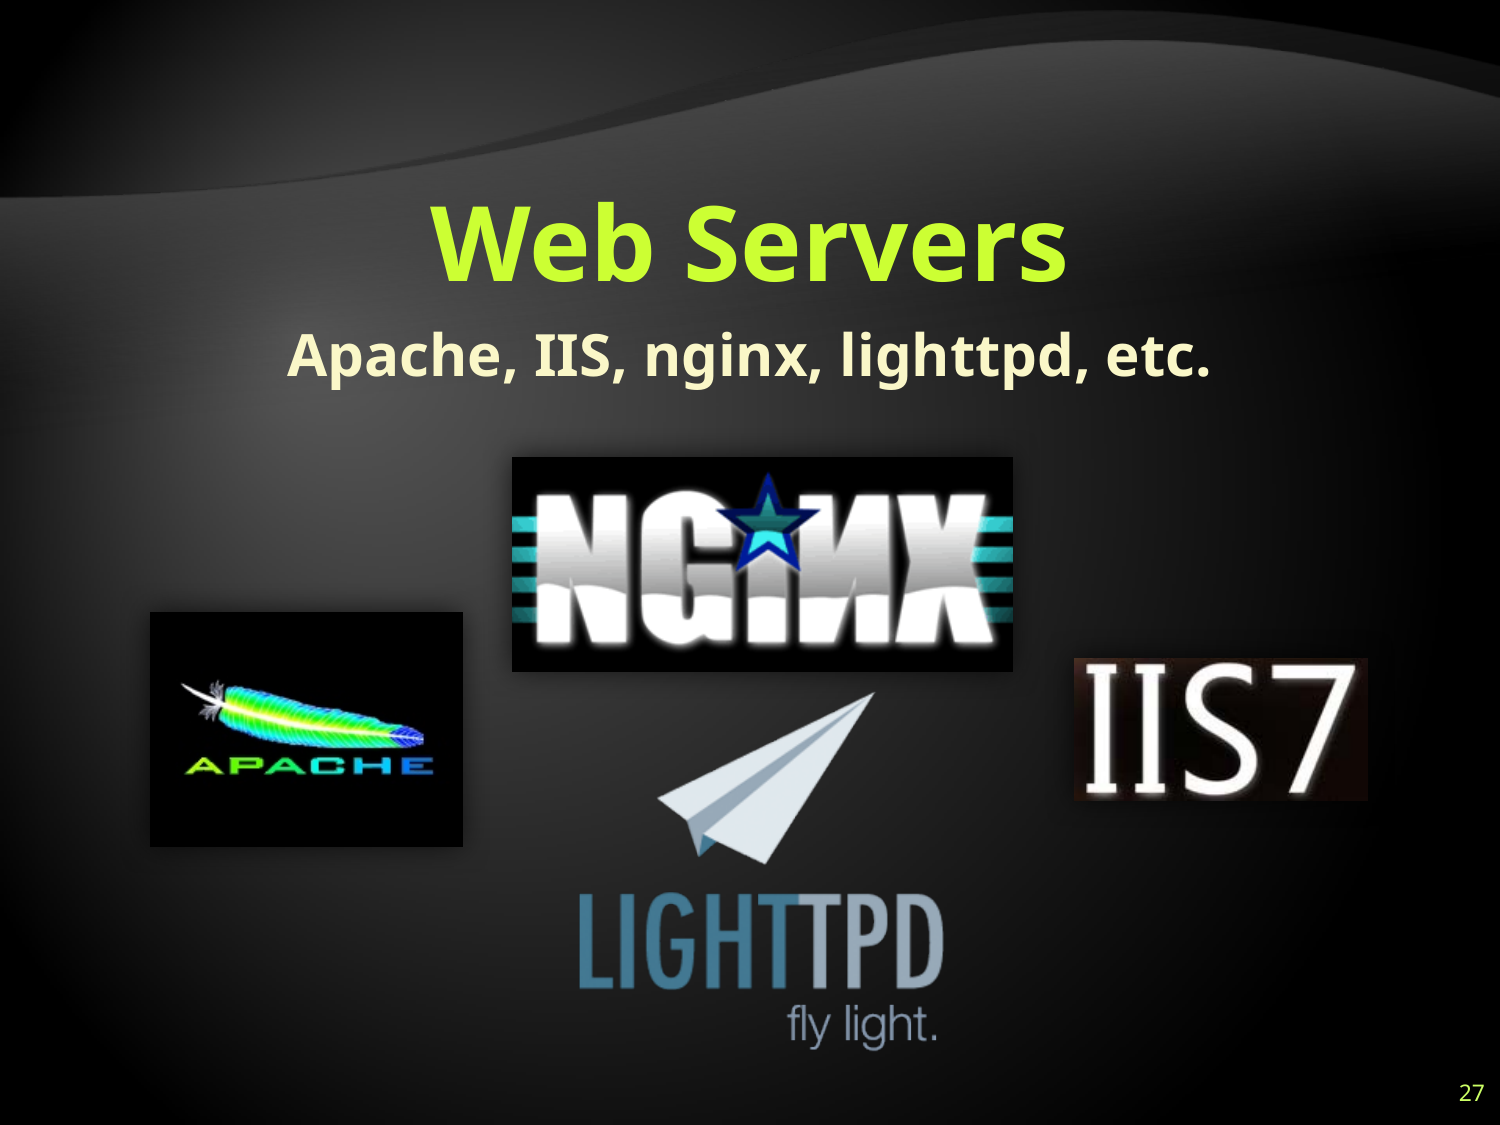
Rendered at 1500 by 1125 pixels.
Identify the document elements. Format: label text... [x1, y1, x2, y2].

subtitle Apache, IIS, nginx, lighttpd, etc. [99, 306, 1400, 400]
slide_number 27 [1425, 1074, 1500, 1113]
title Web Servers [99, 187, 1400, 300]
picture [0, 0, 1500, 1125]
